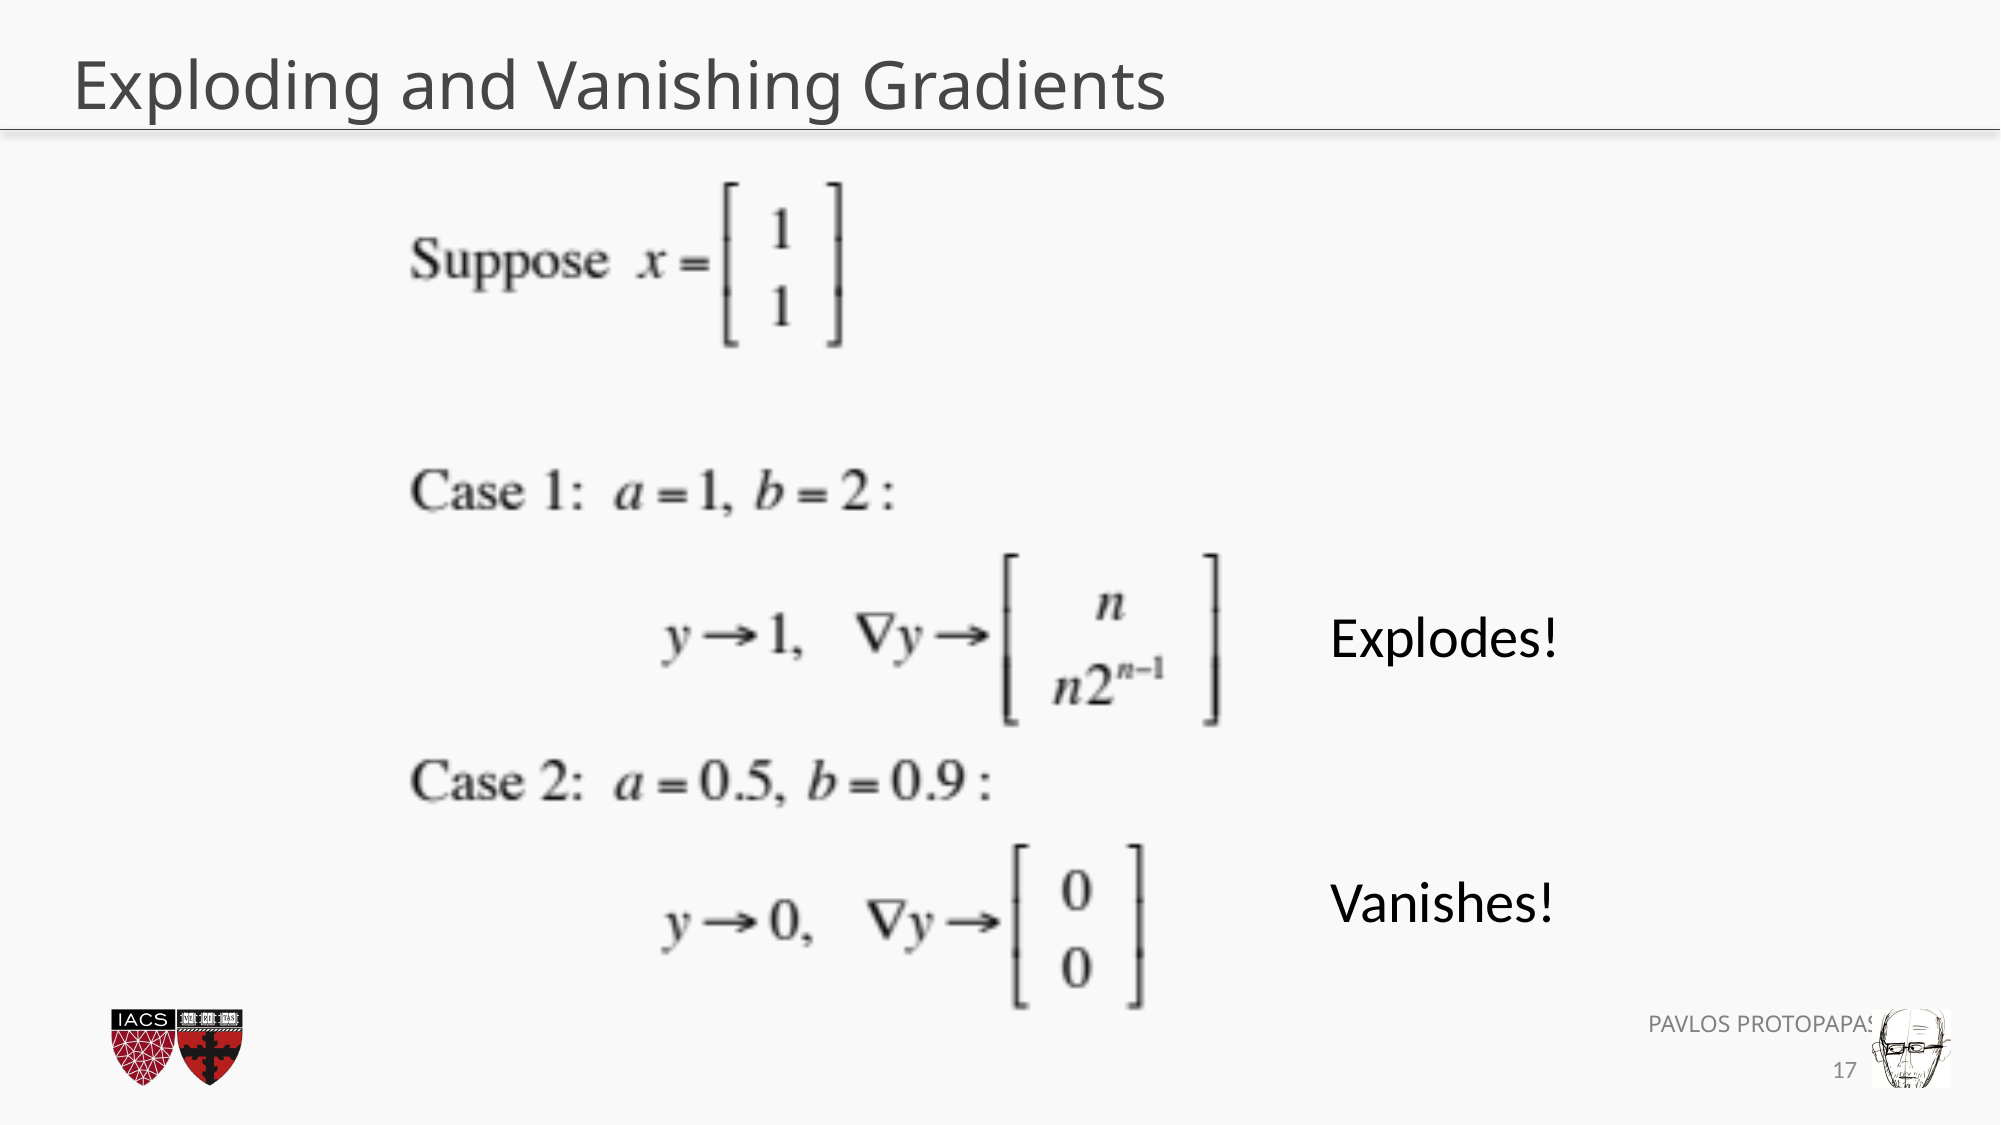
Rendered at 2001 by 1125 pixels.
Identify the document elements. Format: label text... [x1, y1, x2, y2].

picture [109, 1009, 243, 1086]
text_box Explodes! [1316, 591, 1632, 677]
picture [1872, 1009, 1951, 1088]
title Exploding and Vanishing Gradients [57, 35, 1943, 162]
text_box Vanishes! [1316, 856, 1632, 942]
slide_number 17 [1405, 1038, 1873, 1099]
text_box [405, 169, 1223, 1015]
